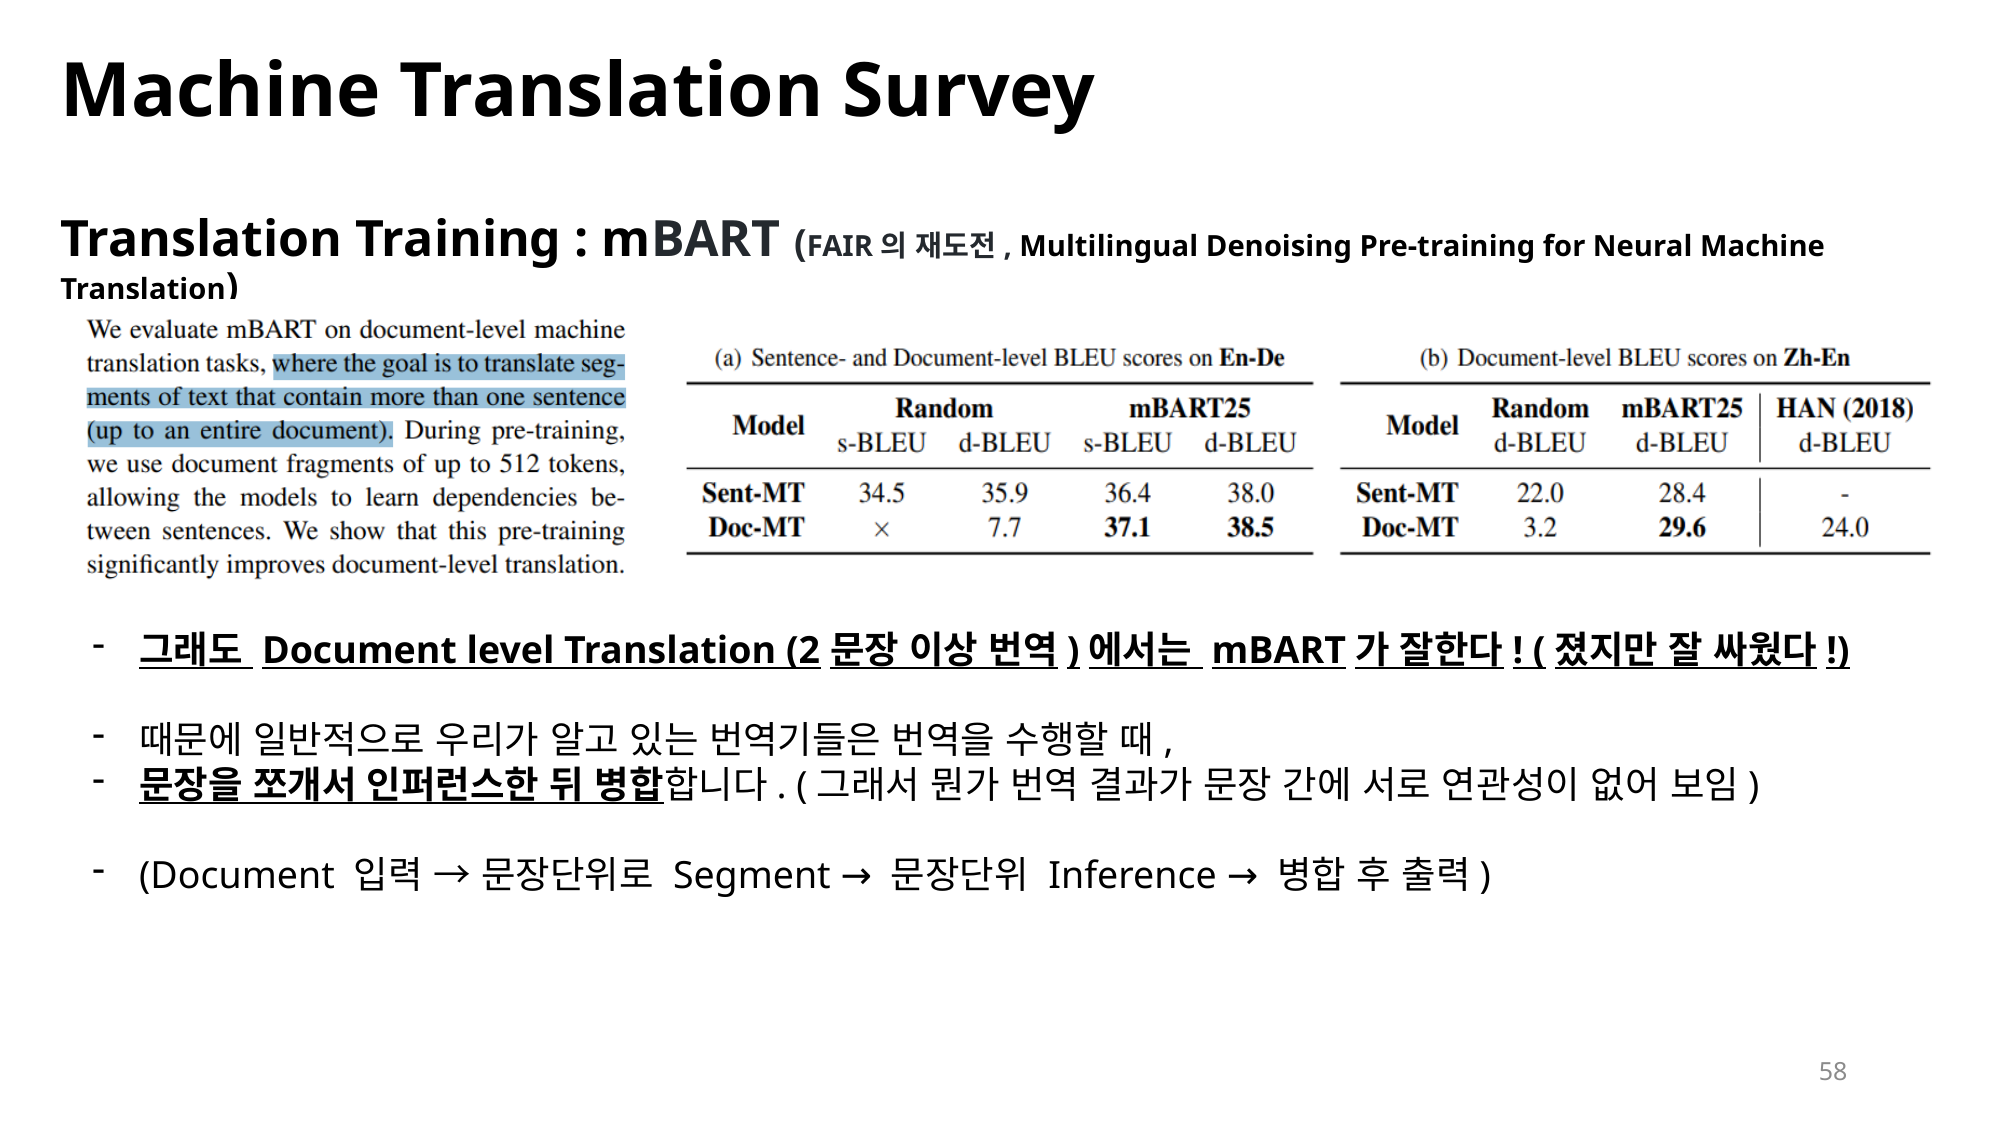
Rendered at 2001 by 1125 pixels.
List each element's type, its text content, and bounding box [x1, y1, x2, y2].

slide_number 58 [1412, 1042, 1863, 1103]
text_box Translation Training : mBART (FAIR의 재도전, Multilingual Denoising Pre-training for Neural Machine Translation) [45, 205, 2000, 1117]
picture [77, 299, 638, 589]
picture [662, 313, 1955, 575]
title Machine Translation Survey [45, 0, 1271, 141]
text_box 그래도 Document level Translation (2문장 이상 번역)에서는 mBART가 잘한다! (졌지만 잘 싸웠다!) 때문에 일반적으로 우리가 알고 있는 번역기들은 번역을 수행할 때, 문장을 쪼개서 인퍼런스한 뒤 병합합니다. (그래서 뭔가 번역 결과가 문장 간에 서로 연관성이 없어 보임) (Document 입력 → 문장단위로 Segment → 문장단위 Inference → 병합 후 출력) [77, 618, 1981, 949]
